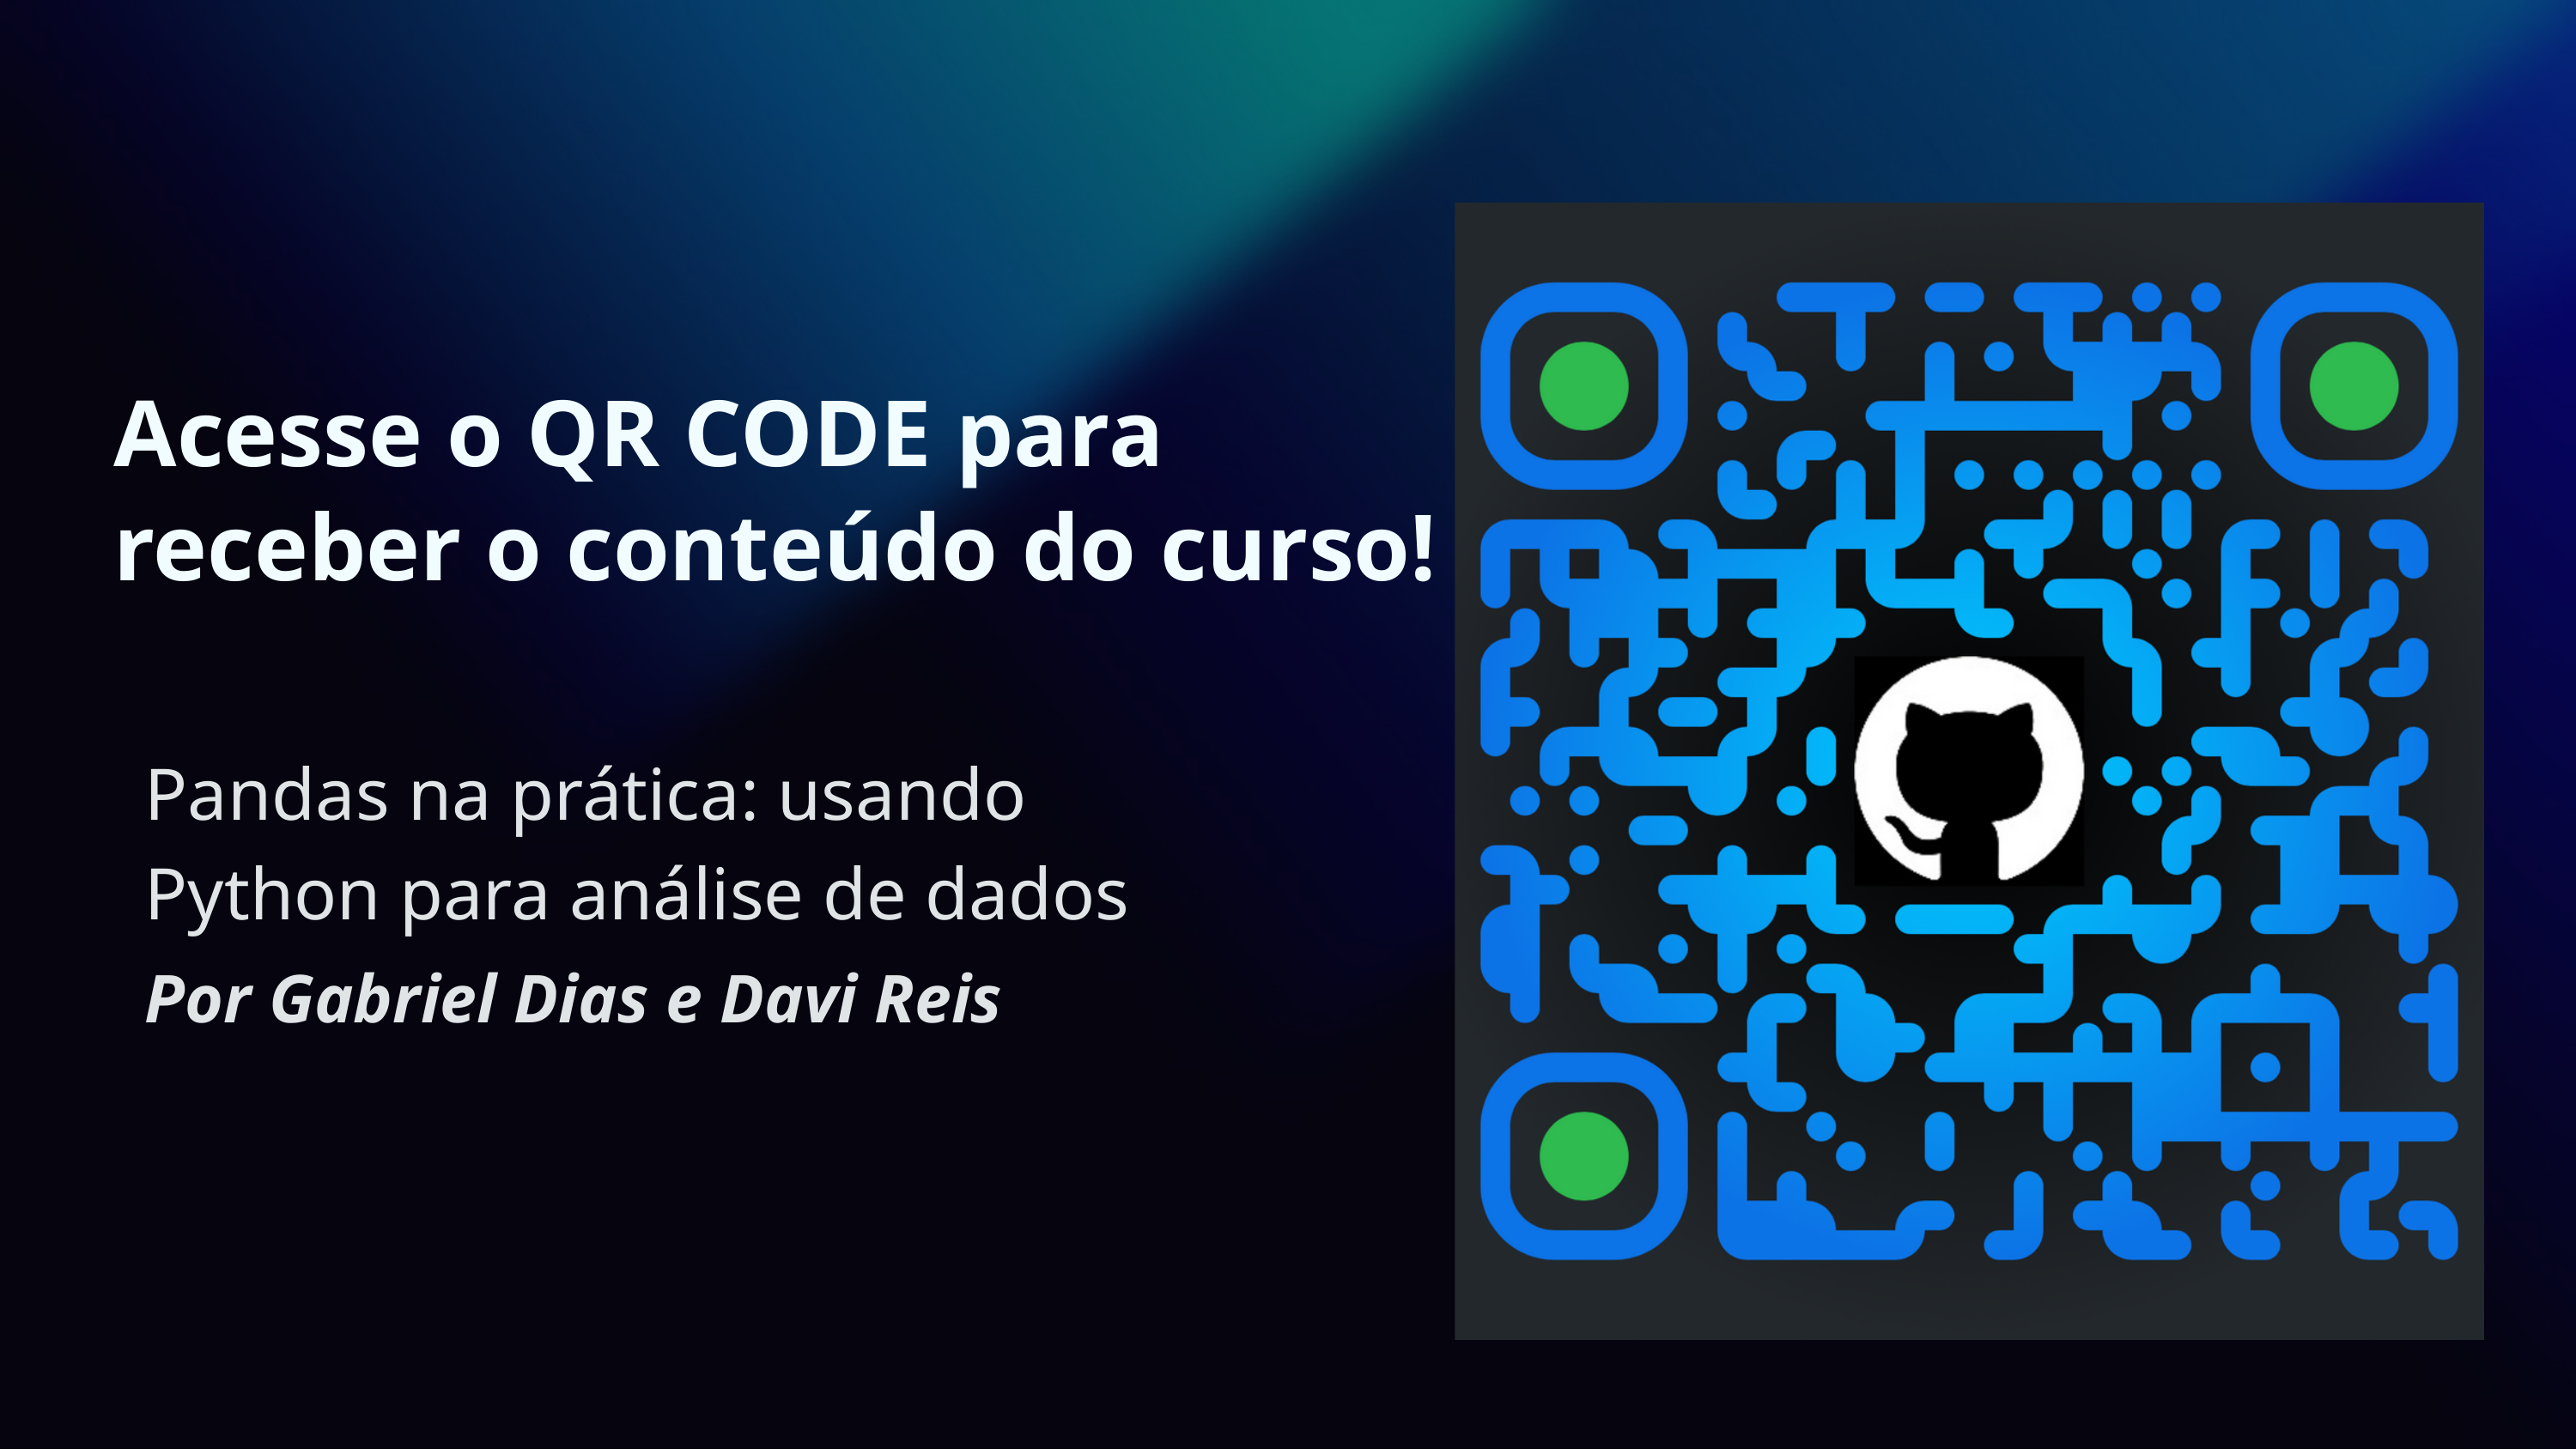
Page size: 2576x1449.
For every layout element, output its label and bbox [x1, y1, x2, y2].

text_box [0, 0, 2576, 1449]
